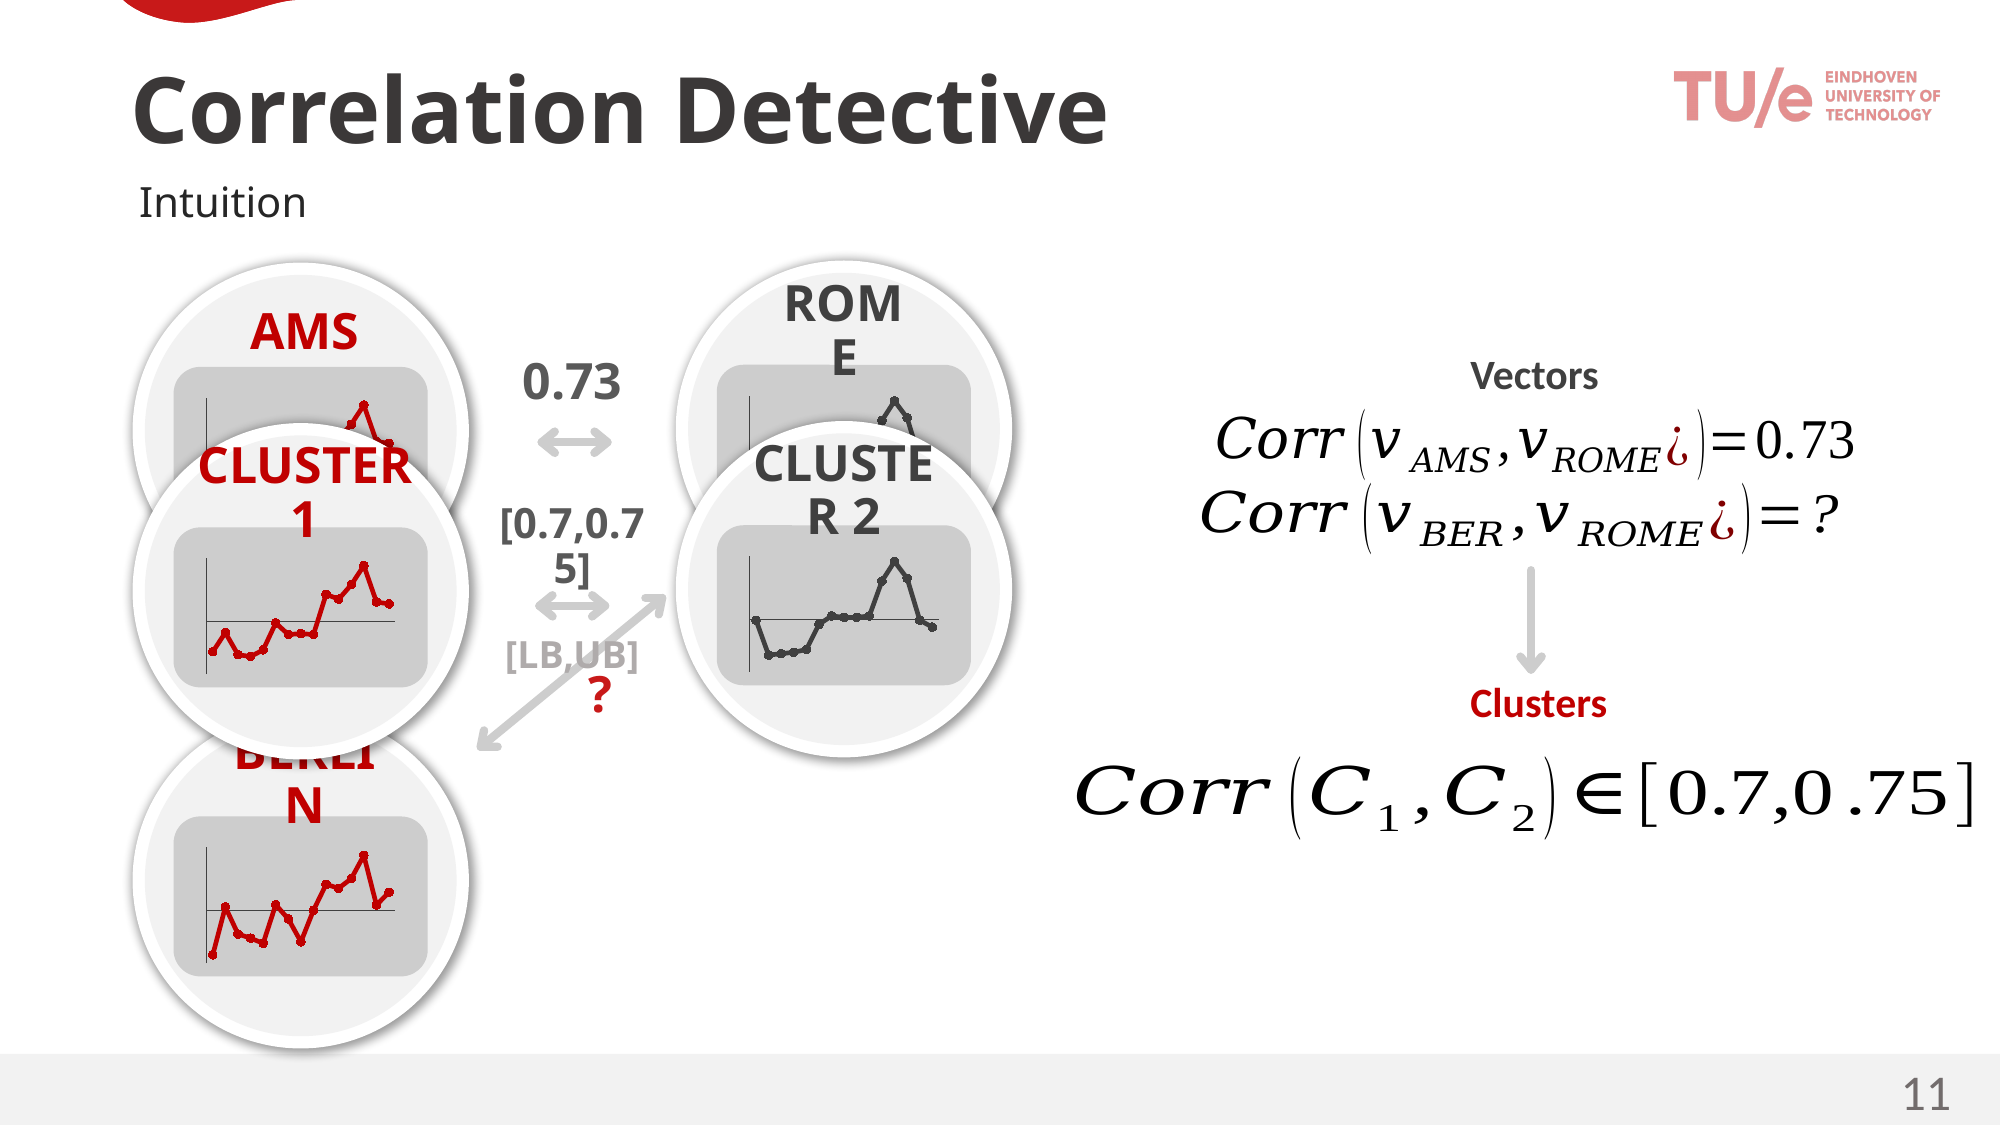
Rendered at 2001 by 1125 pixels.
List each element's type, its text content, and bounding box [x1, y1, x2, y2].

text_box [132, 262, 469, 423]
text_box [675, 420, 1013, 758]
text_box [1199, 347, 1858, 559]
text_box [1073, 570, 1978, 845]
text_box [675, 260, 1013, 420]
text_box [1660, 52, 1964, 143]
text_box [132, 760, 469, 1049]
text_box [132, 423, 469, 760]
slide_number 11 [1885, 1053, 2000, 1114]
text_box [488, 524, 656, 678]
text_box Intuition [139, 176, 308, 227]
text_box Correlation Detective [130, 52, 1111, 163]
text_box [172, 356, 689, 724]
